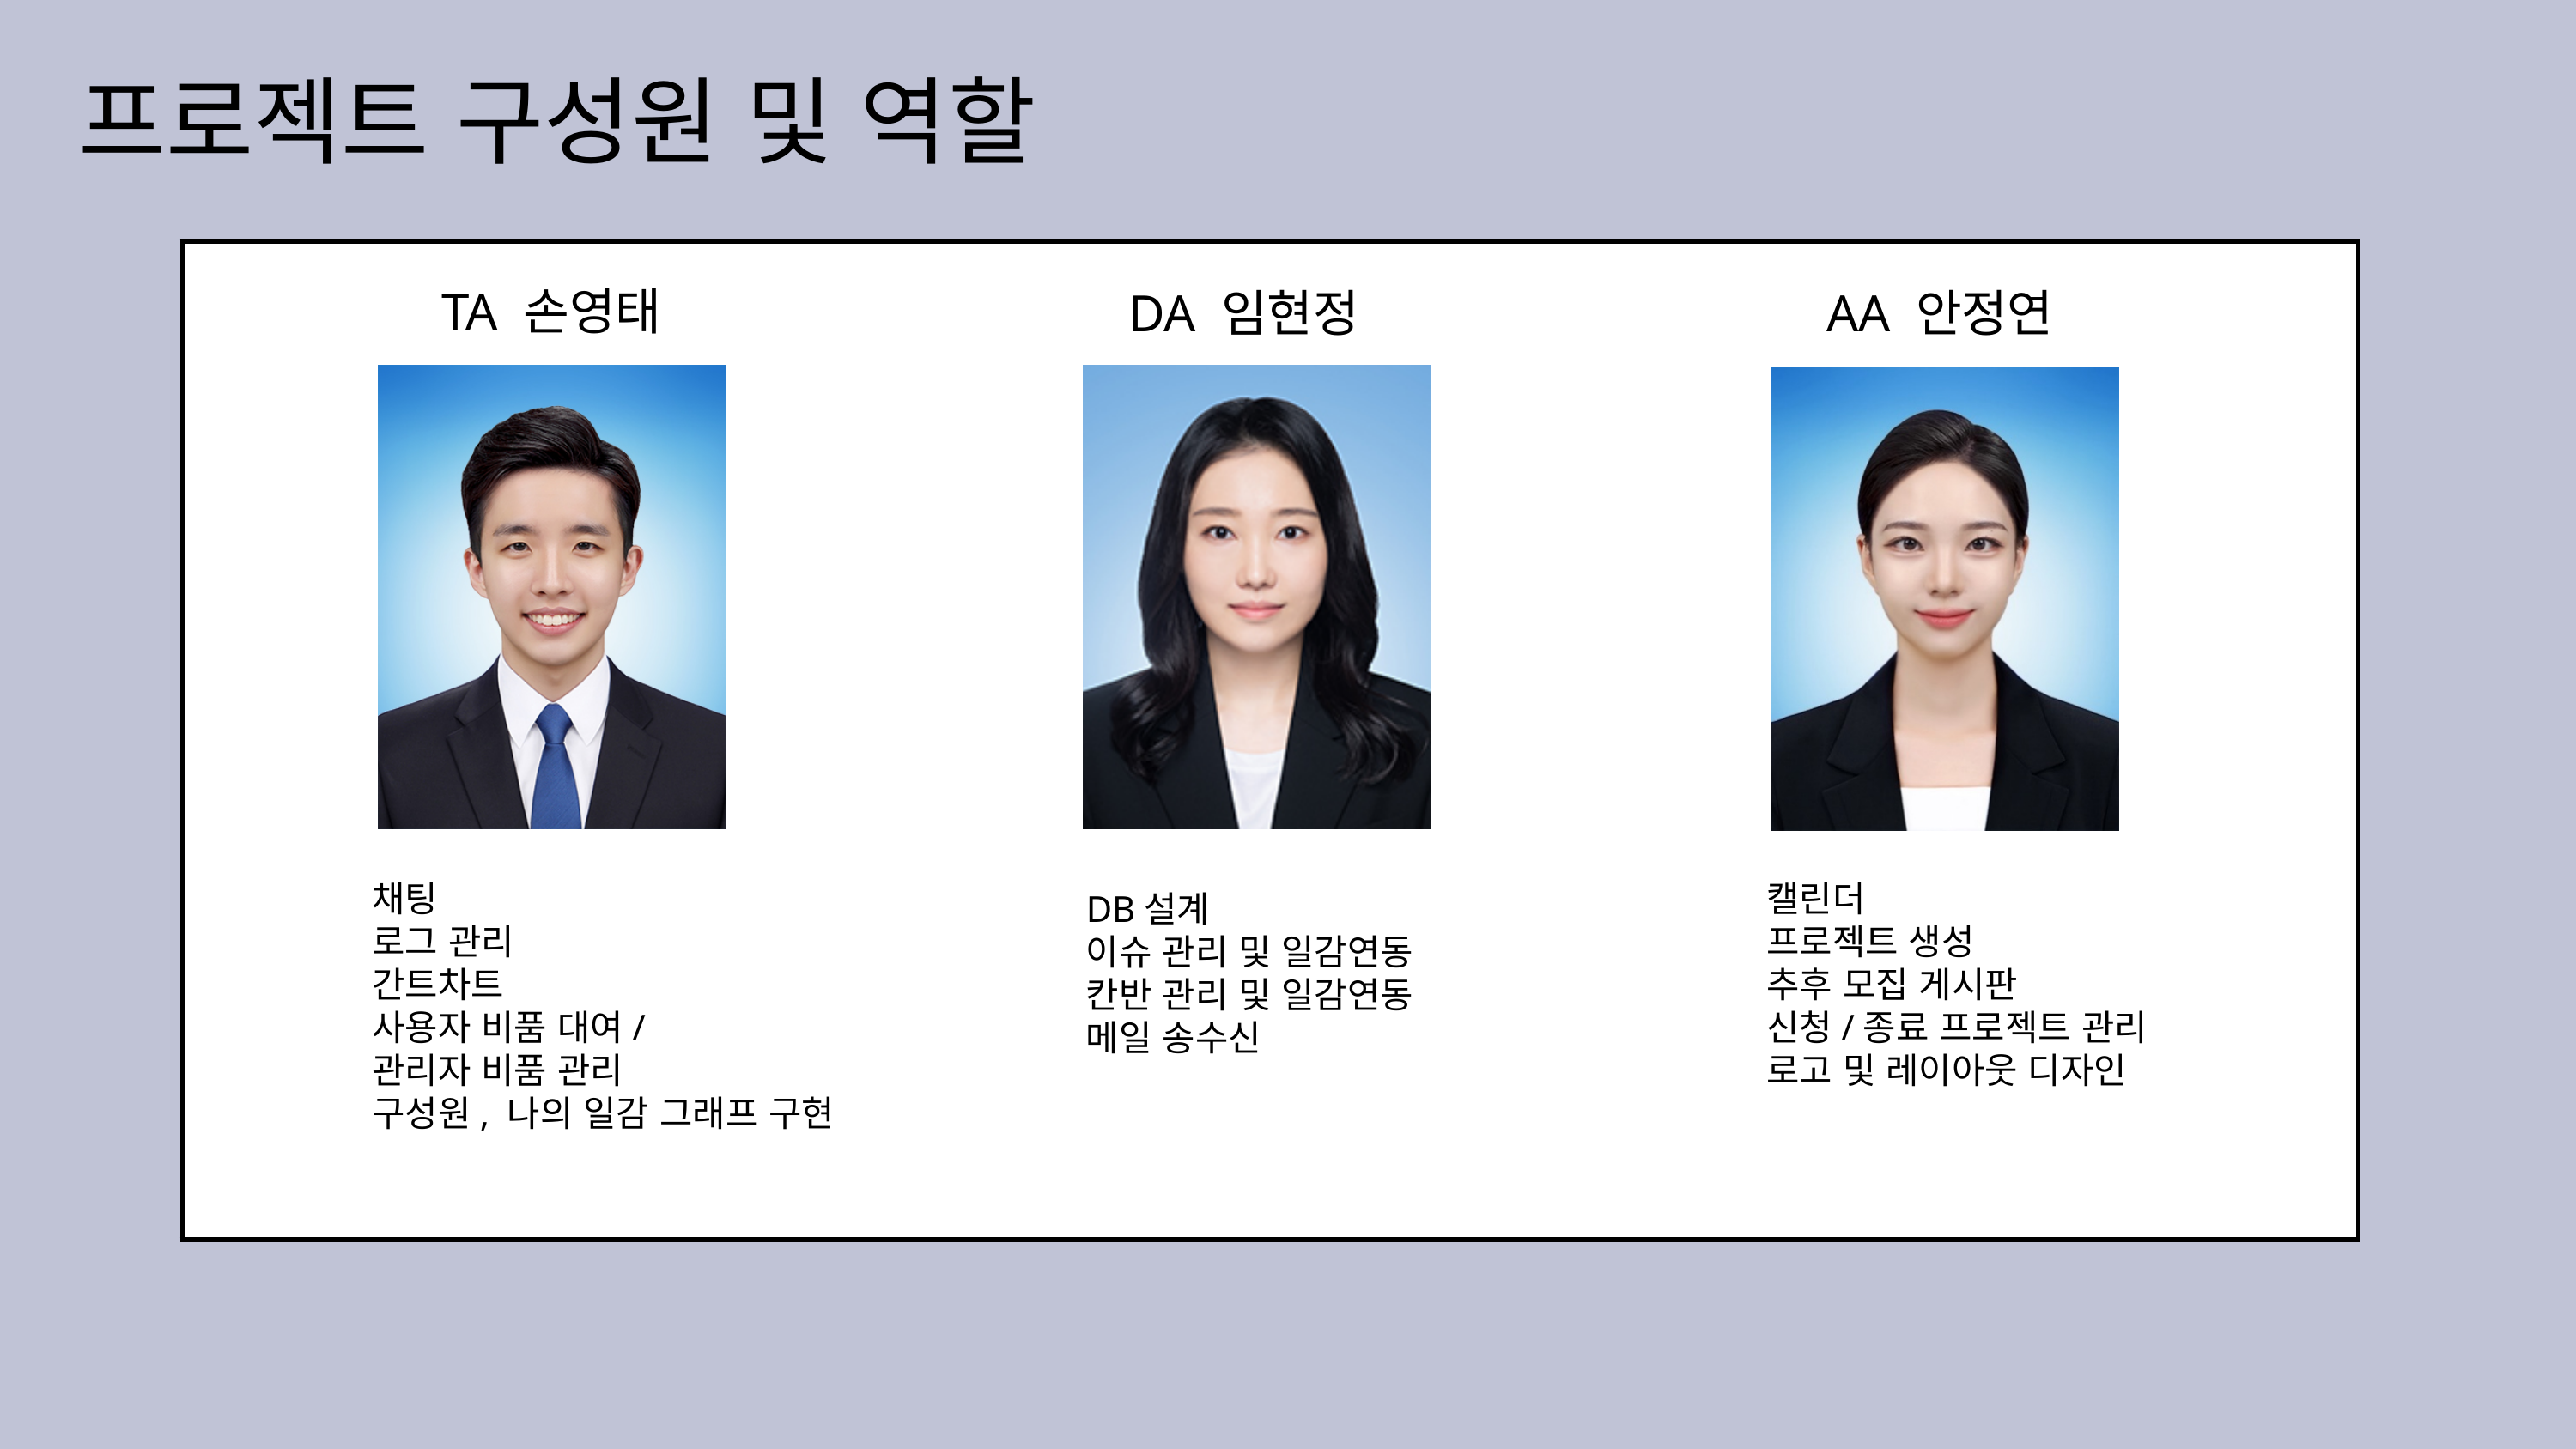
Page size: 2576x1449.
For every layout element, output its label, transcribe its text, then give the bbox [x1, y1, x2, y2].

picture [1083, 365, 1432, 829]
text_box DA 임현정 [1115, 275, 1764, 349]
text_box AA 안정연 [1814, 275, 2420, 349]
text_box 캘린더 프로젝트 생성 추후 모집 게시판 신청/종료 프로젝트 관리 로고 및 레이아웃 디자인 [1753, 870, 2490, 1097]
text_box 프로젝트 구성원 및 역할 [65, 55, 1170, 183]
picture [378, 365, 726, 829]
text_box TA 손영태 [429, 273, 866, 347]
text_box 채팅 로그 관리 간트차트 사용자 비품 대여/ 관리자 비품 관리 구성원, 나의 일감 그래프 구현 [359, 870, 1098, 1140]
text_box DB설계 이슈 관리 및 일감연동 칸반 관리 및 일감연동 메일 송수신 [1072, 880, 1810, 1065]
table_header [185, 244, 2356, 1237]
picture [1770, 367, 2119, 832]
